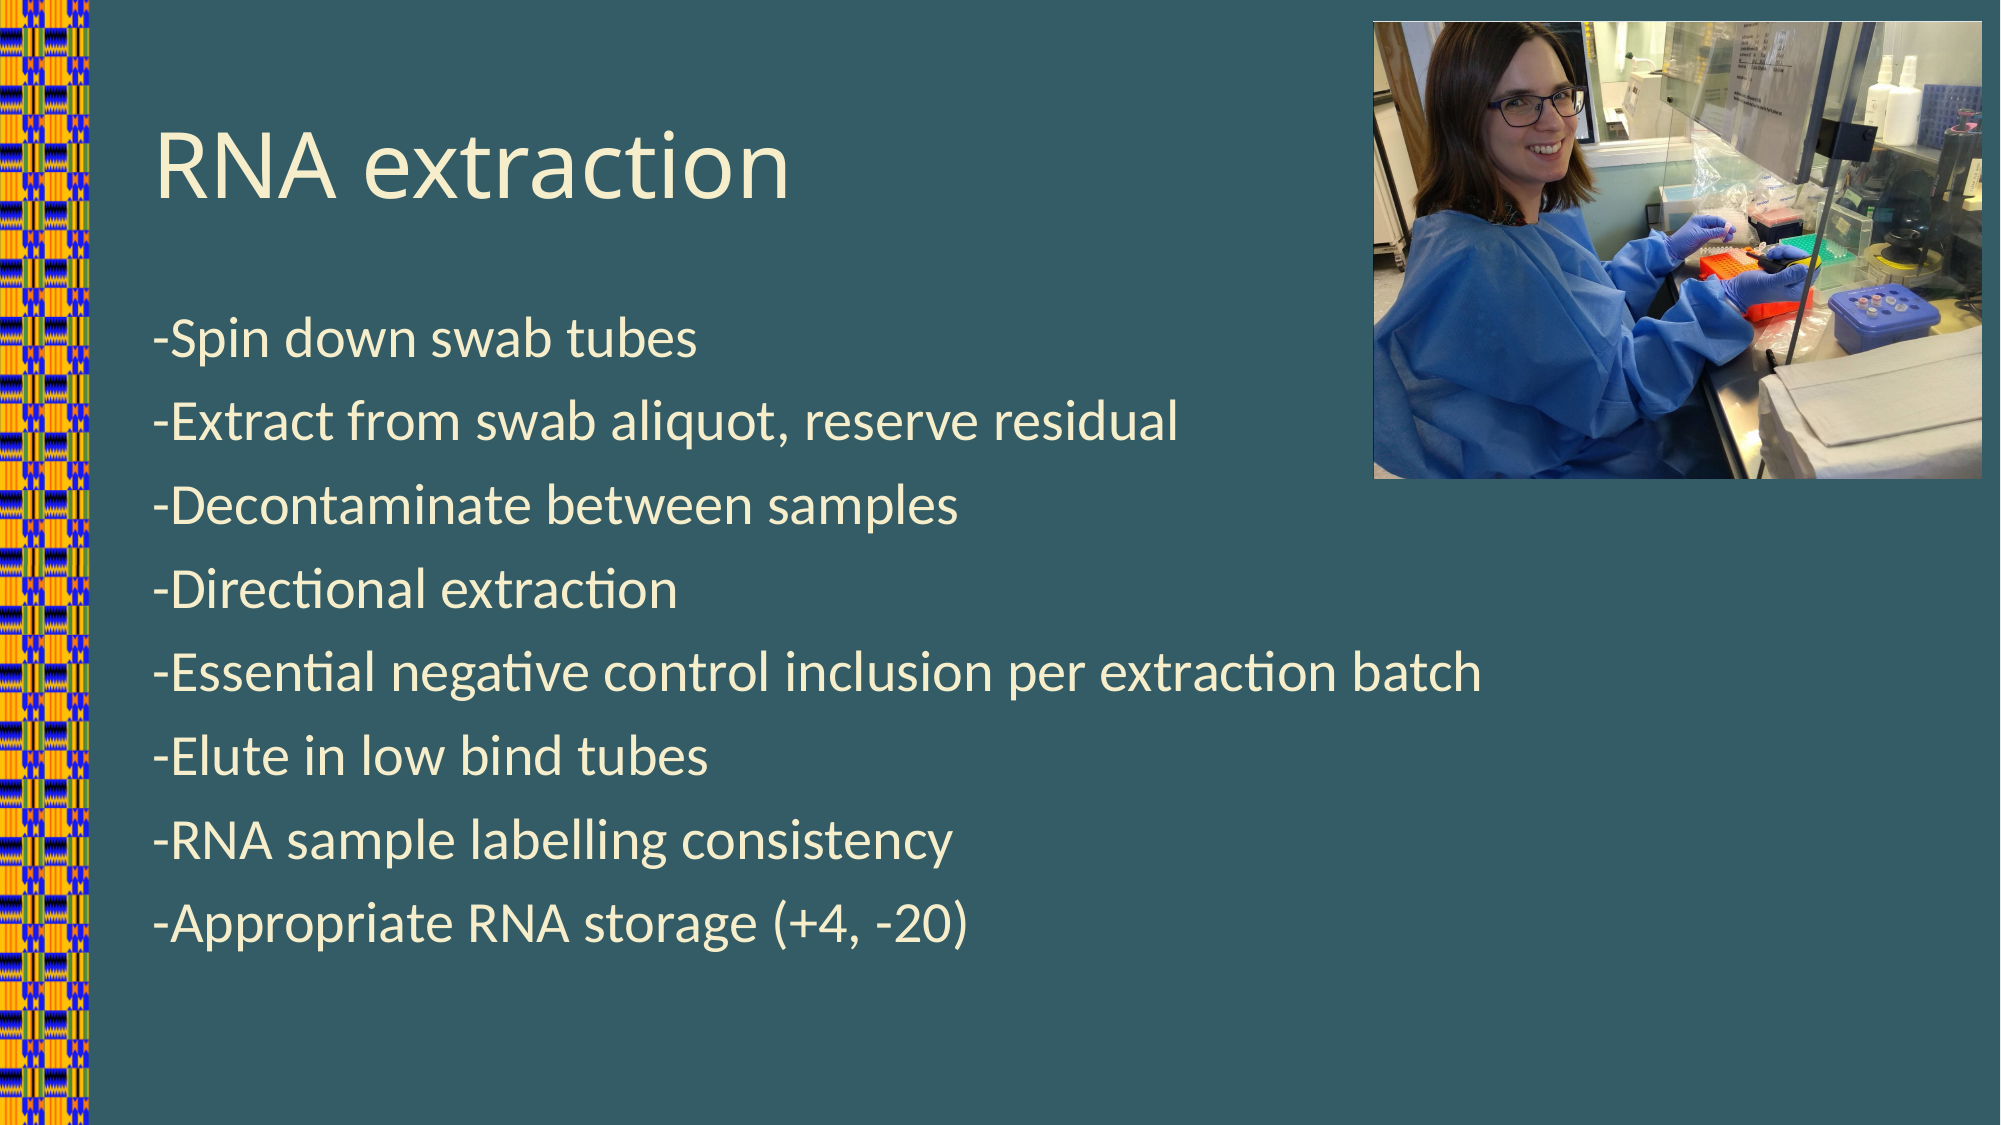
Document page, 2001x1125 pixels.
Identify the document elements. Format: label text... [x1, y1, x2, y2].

picture [0, 0, 2001, 1125]
title RNA extraction [137, 59, 1372, 278]
list -Spin down swab tubes -Extract from swab aliquot, reserve residual -Decontaminate between samples -Directional extraction -Essential negative control inclusion per extraction batch -Elute in low bind tubes -RNA sample labelling consistency -Appropriate RNA storage (+4, -20) [137, 299, 1964, 1014]
